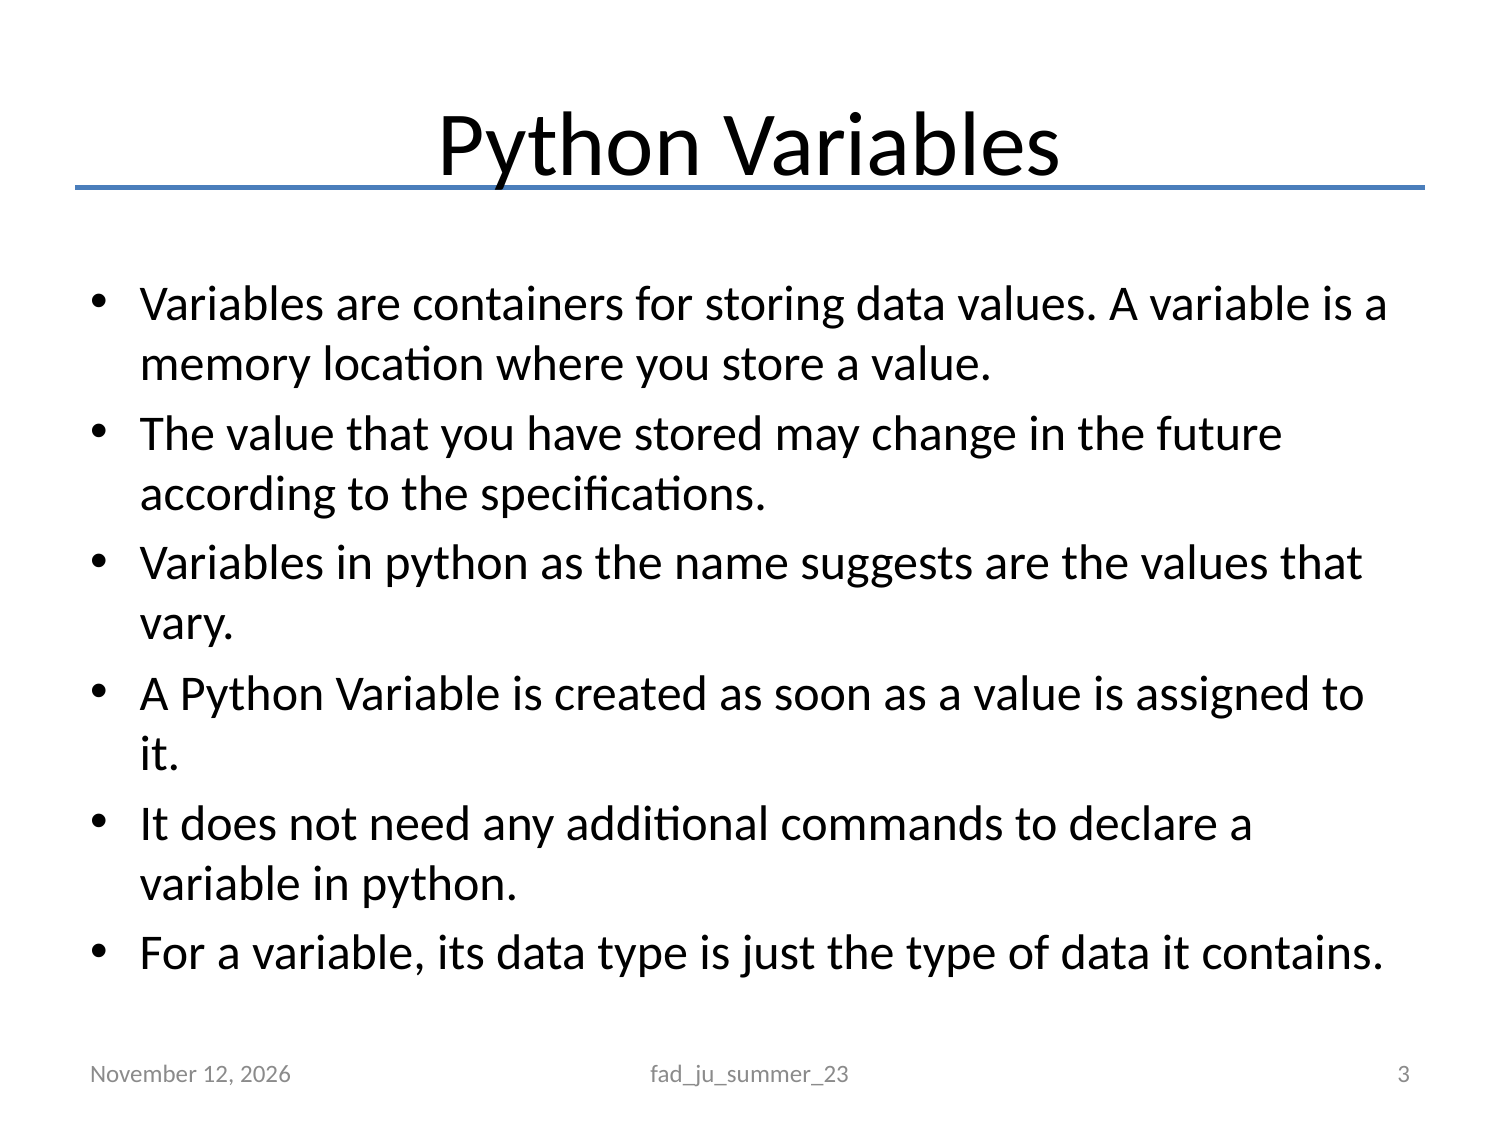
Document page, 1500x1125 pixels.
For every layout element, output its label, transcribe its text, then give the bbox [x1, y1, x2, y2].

title Python Variables [75, 45, 1425, 233]
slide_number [75, 1042, 425, 1103]
list Variables are containers for storing data values. A variable is a memory location where you store a value. The value that you have stored may change in the future according to the specifications. Variables in python as the name suggests are the values that vary. A Python Variable is created as soon as a value is assigned to it. It does not need any additional commands to declare a variable in python. For a variable, its data type is just the type of data it contains. [75, 262, 1425, 1005]
slide_number 3 [1074, 1042, 1425, 1103]
footer fad_ju_summer_23 [512, 1042, 988, 1103]
